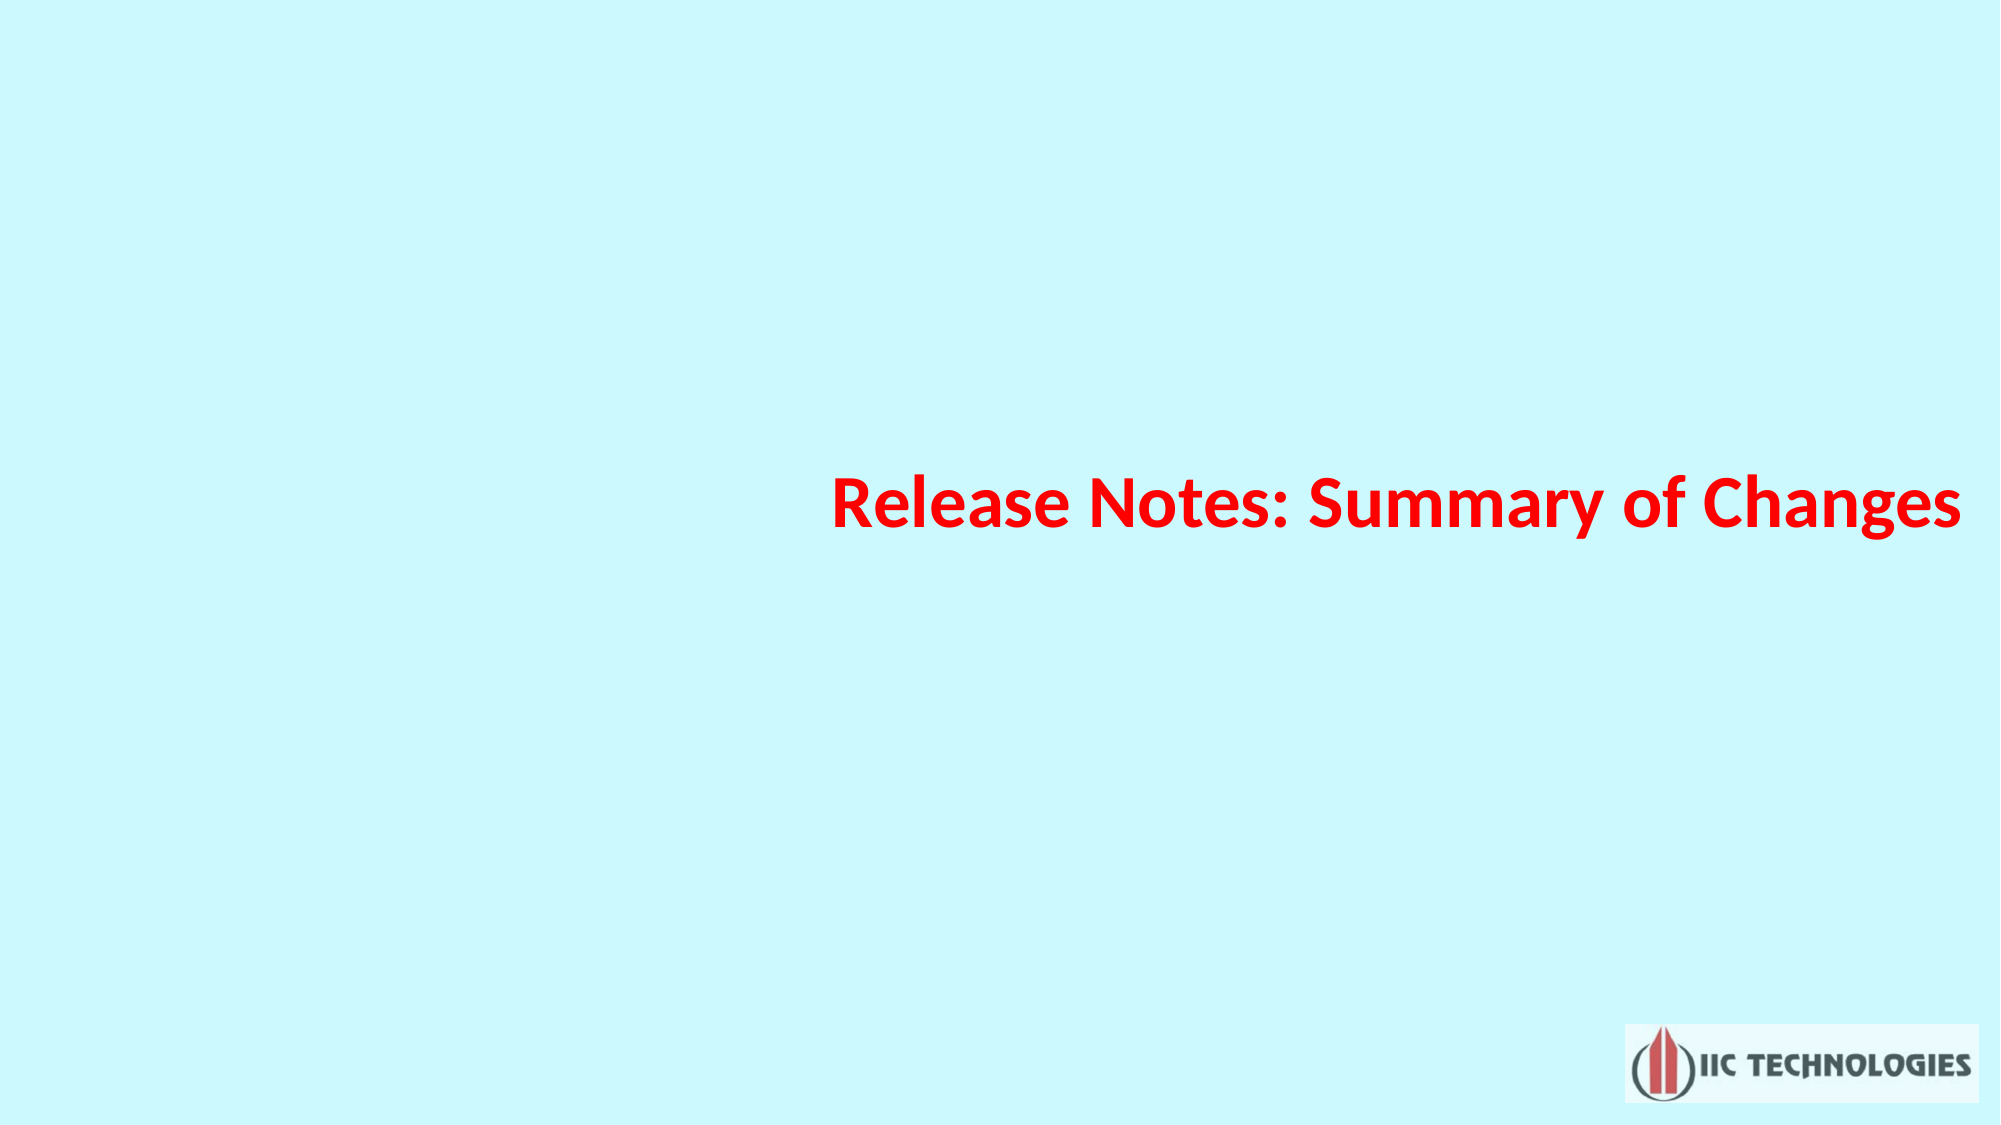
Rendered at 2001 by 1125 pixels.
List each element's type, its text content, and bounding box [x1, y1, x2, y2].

text_box Release Notes: Summary of Changes [817, 444, 1979, 550]
